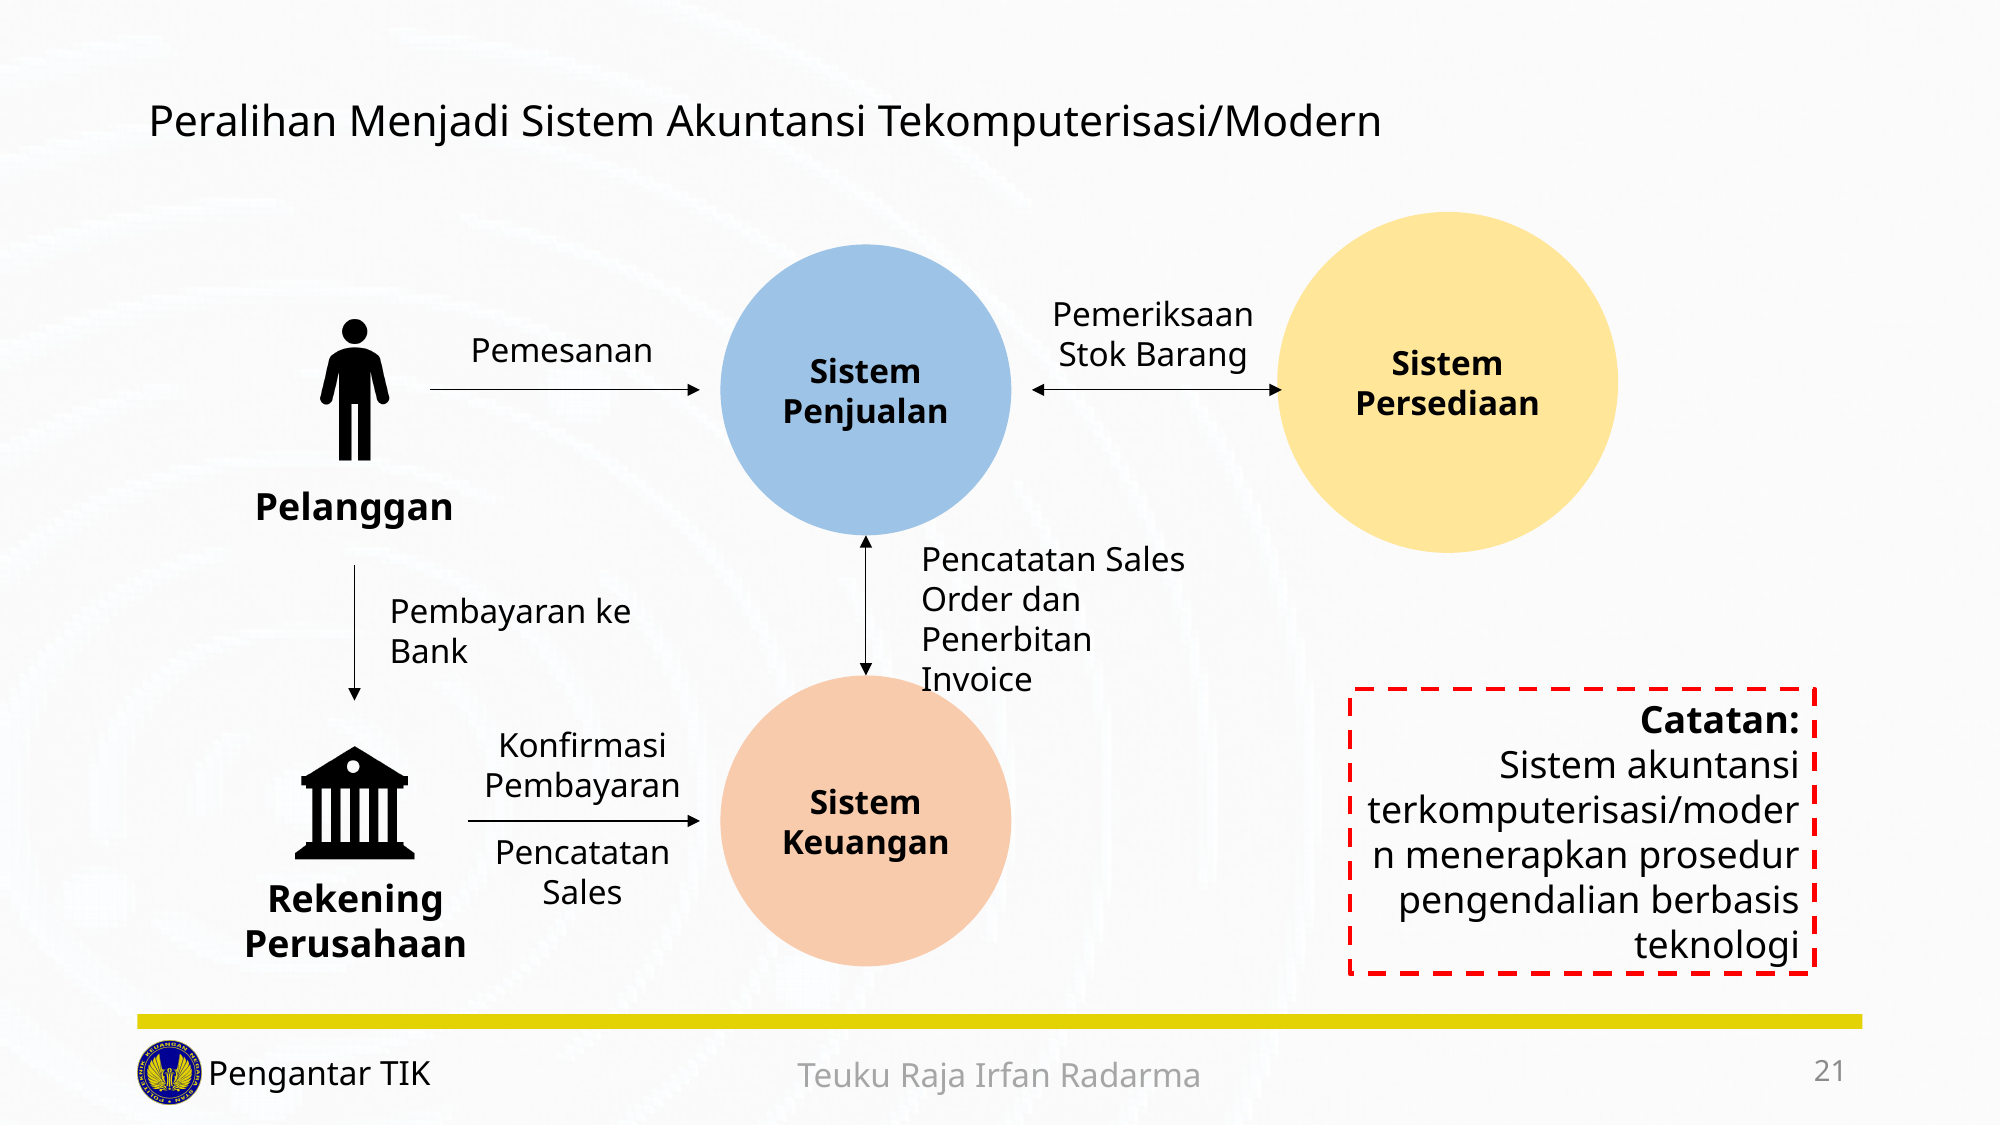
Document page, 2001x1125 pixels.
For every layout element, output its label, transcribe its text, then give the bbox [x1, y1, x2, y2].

slide_number 21 [1412, 1042, 1863, 1103]
text_box Pelanggan [239, 475, 470, 536]
text_box Sistem Keuangan [719, 674, 1013, 968]
text_box Pembayaran ke Bank [374, 582, 665, 678]
text_box Pencatatan Sales [452, 823, 714, 919]
picture [279, 727, 430, 878]
text_box Pencatatan Sales Order dan Penerbitan Invoice [906, 530, 1216, 706]
text_box Pemesanan [455, 321, 669, 377]
picture [279, 314, 430, 465]
text_box Catatan: Sistem akuntansi terkomputerisasi/modern menerapkan prosedur pengendalian berbasis teknologi [1350, 689, 1815, 974]
text_box Rekening Perusahaan [228, 867, 483, 973]
text_box Sistem Persediaan [1276, 210, 1620, 554]
text_box Konfirmasi Pembayaran [452, 716, 714, 812]
title Peralihan Menjadi Sistem Akuntansi Tekomputerisasi/Modern [133, 87, 1413, 158]
picture [137, 1040, 202, 1105]
text_box Sistem Penjualan [719, 243, 1013, 537]
text_box Pemeriksaan Stok Barang [1037, 285, 1270, 380]
